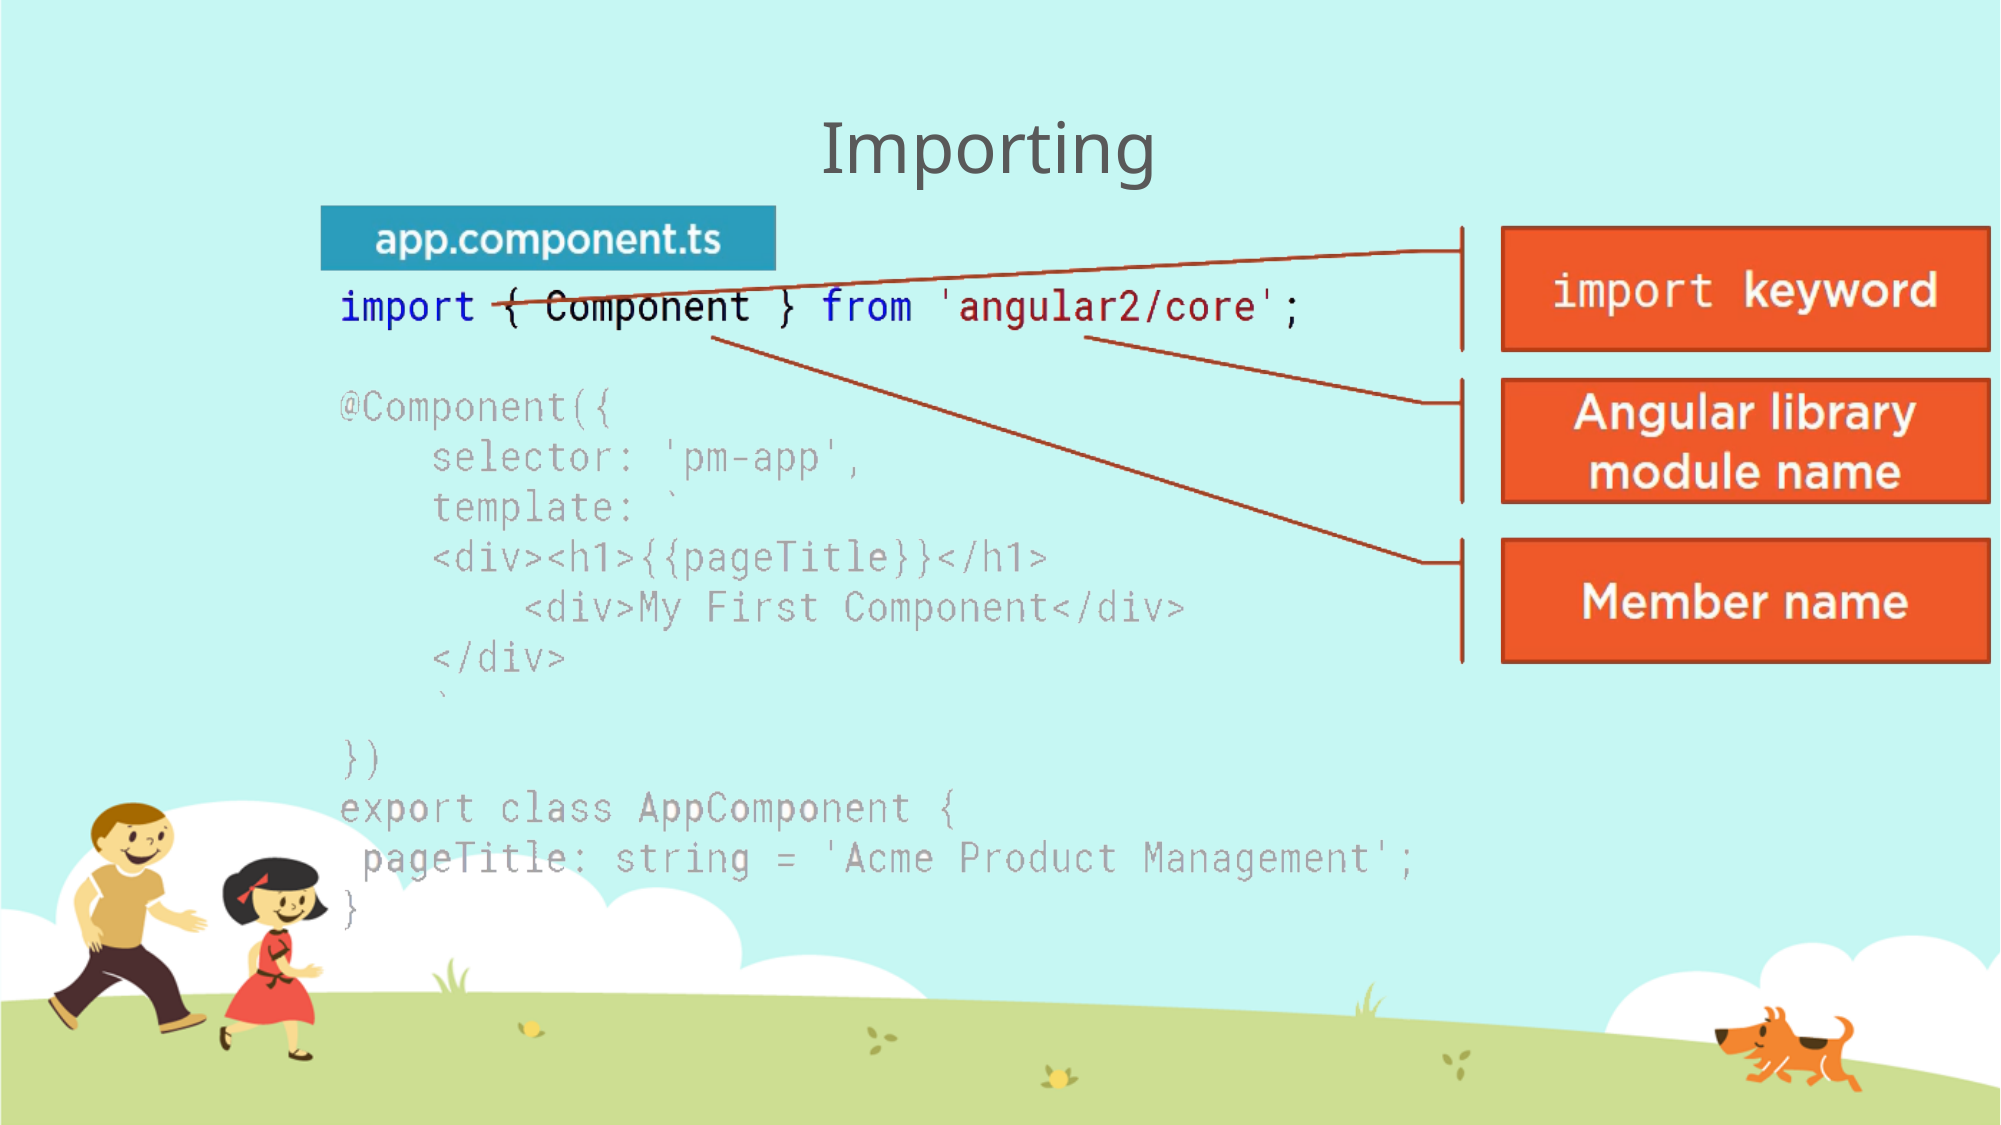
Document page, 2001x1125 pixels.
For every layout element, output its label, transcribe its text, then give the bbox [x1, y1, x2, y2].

picture [0, 0, 2001, 1125]
title Importing [220, 0, 1759, 197]
